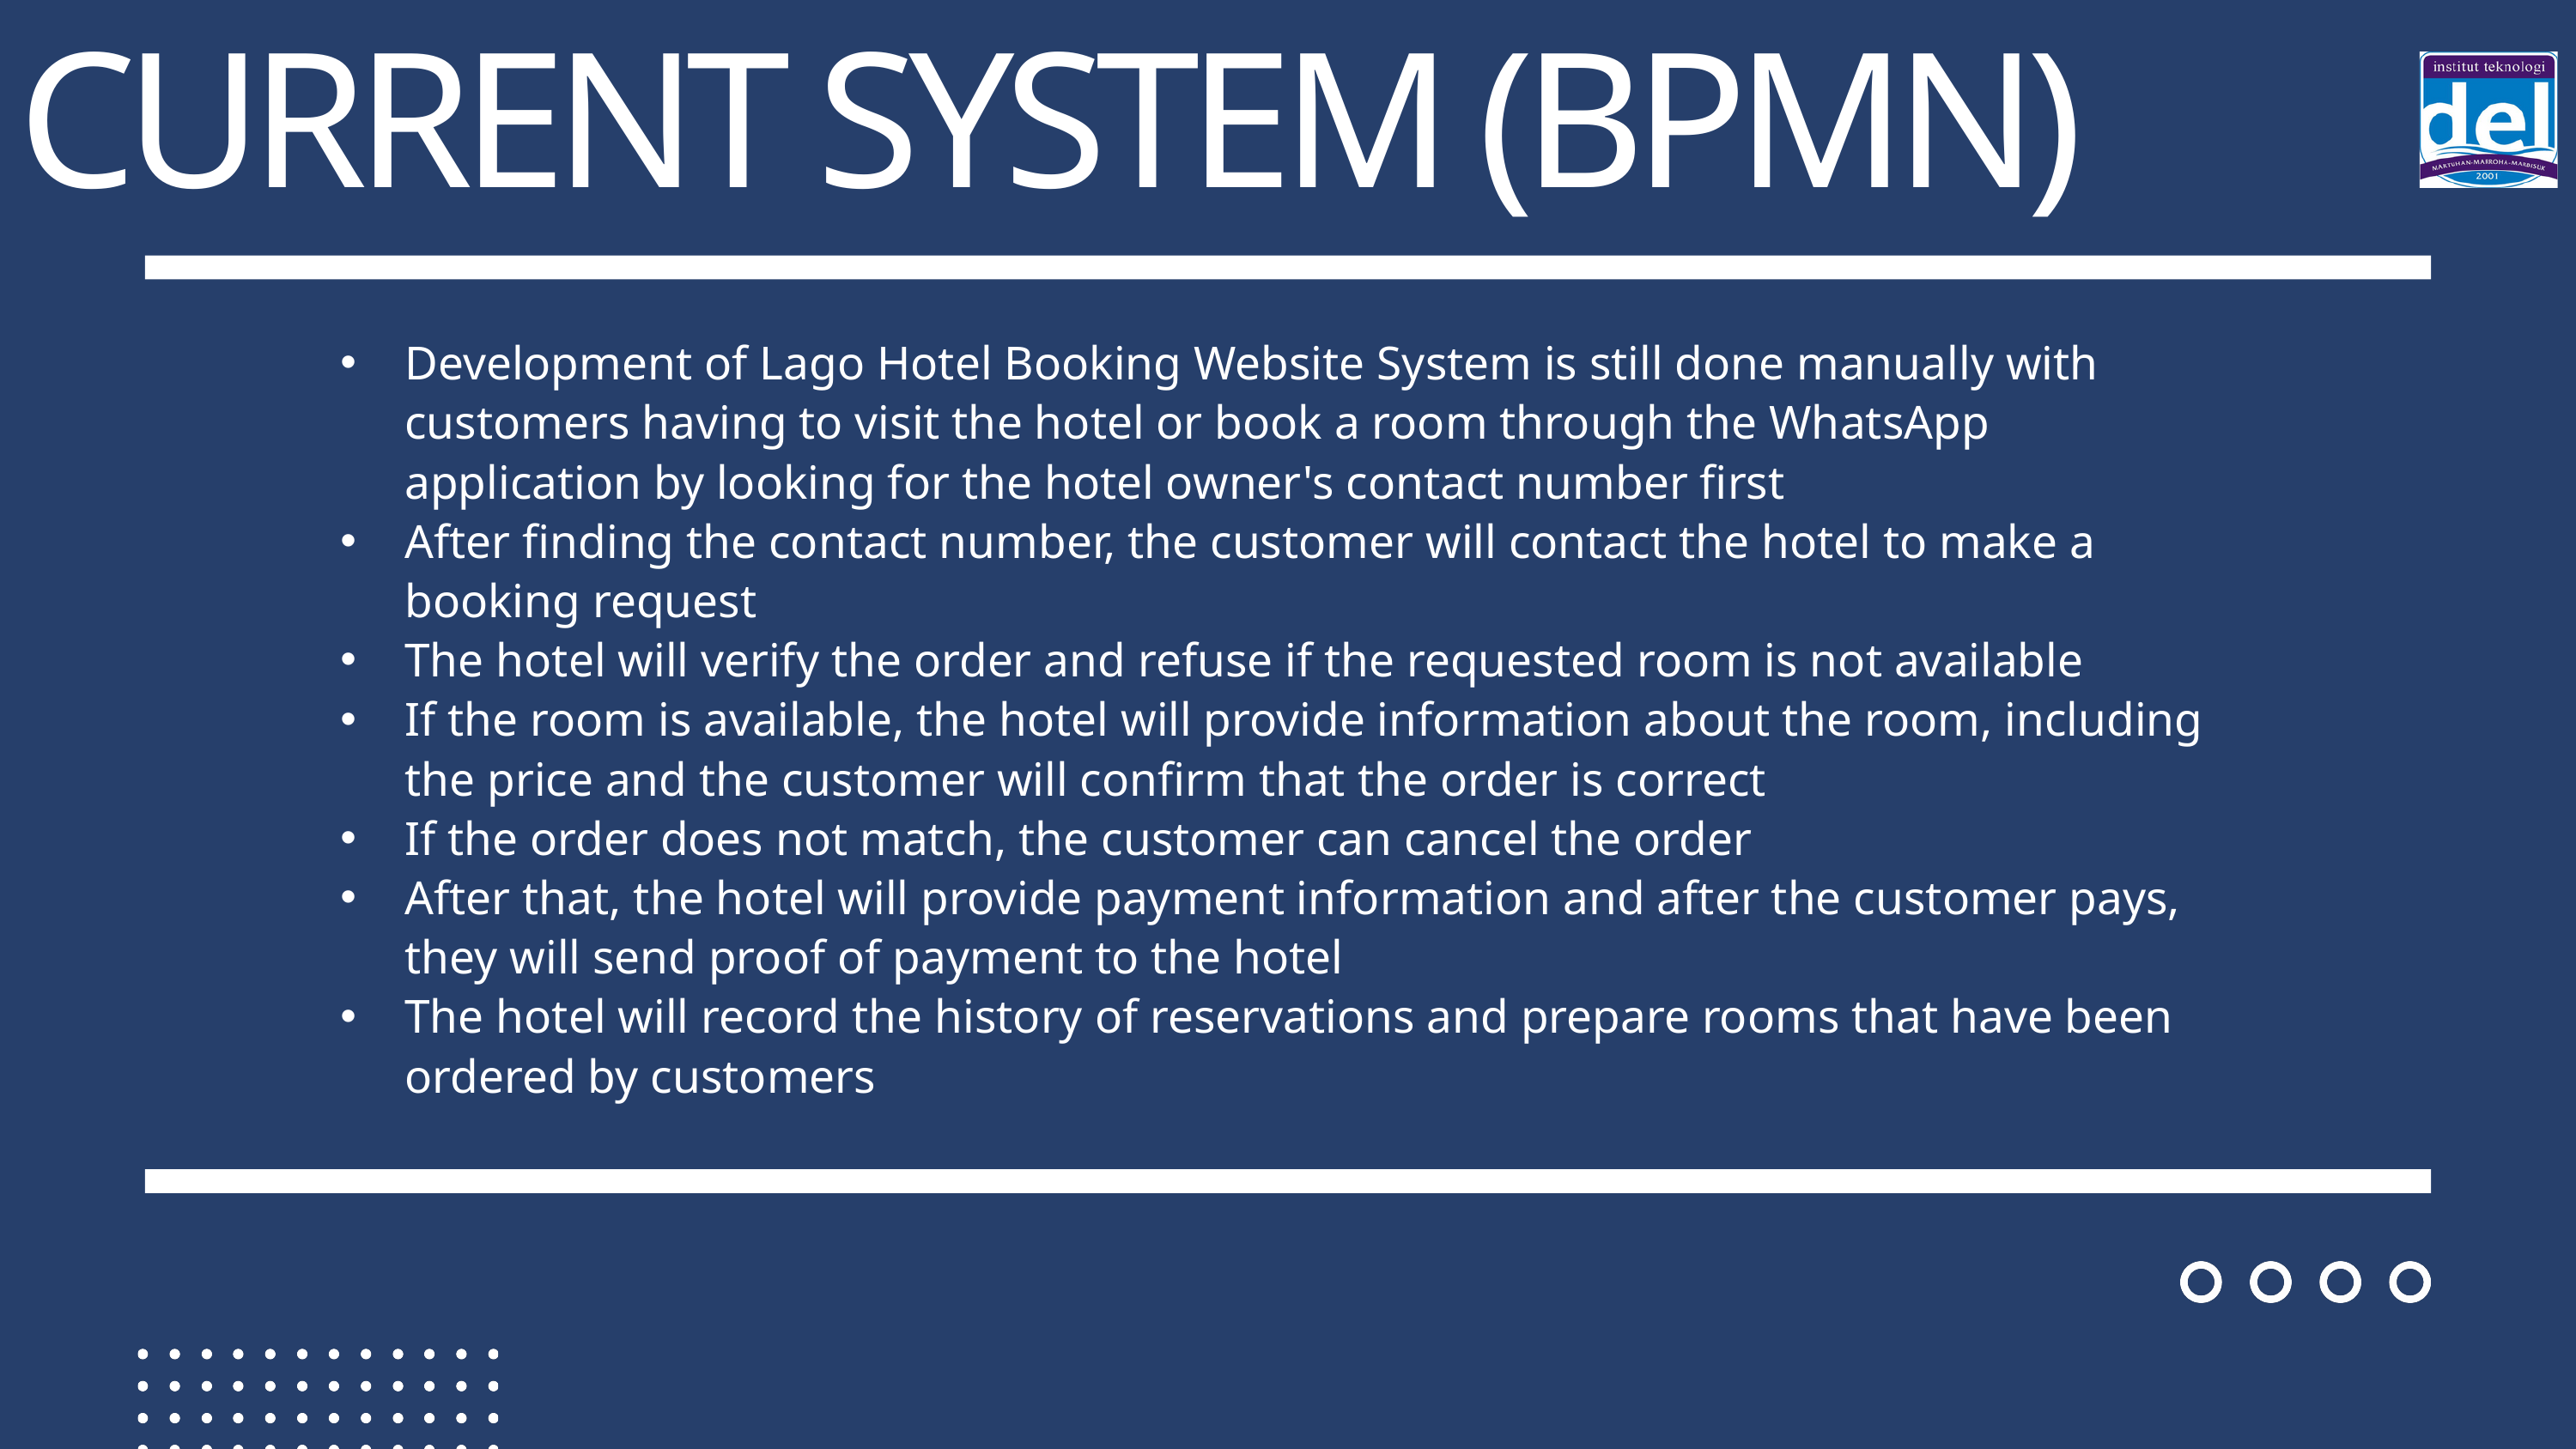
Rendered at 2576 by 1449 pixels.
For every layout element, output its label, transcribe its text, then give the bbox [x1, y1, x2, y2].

text_box [2179, 1261, 2432, 1303]
text_box [144, 255, 2432, 280]
text_box Development of Lago Hotel Booking Website System is still done manually with customers having to visit the hotel or book a room through the WhatsApp application by looking for the hotel owner's contact number first After finding the contact number, the customer will contact the hotel to make a booking request The hotel will verify the order and refuse if the requested room is not available If the room is available, the hotel will provide information about the room, including the price and the customer will confirm that the order is correct If the order does not match, the customer can cancel the order After that, the hotel will provide payment information and after the customer pays, they will send proof of payment to the hotel The hotel will record the history of reservations and prepare rooms that have been ordered by customers [340, 330, 2236, 1102]
text_box CURRENT SYSTEM (BPMN) [18, 52, 2498, 225]
text_box [2419, 52, 2558, 188]
text_box [137, 1349, 499, 1449]
text_box [144, 1169, 2432, 1193]
